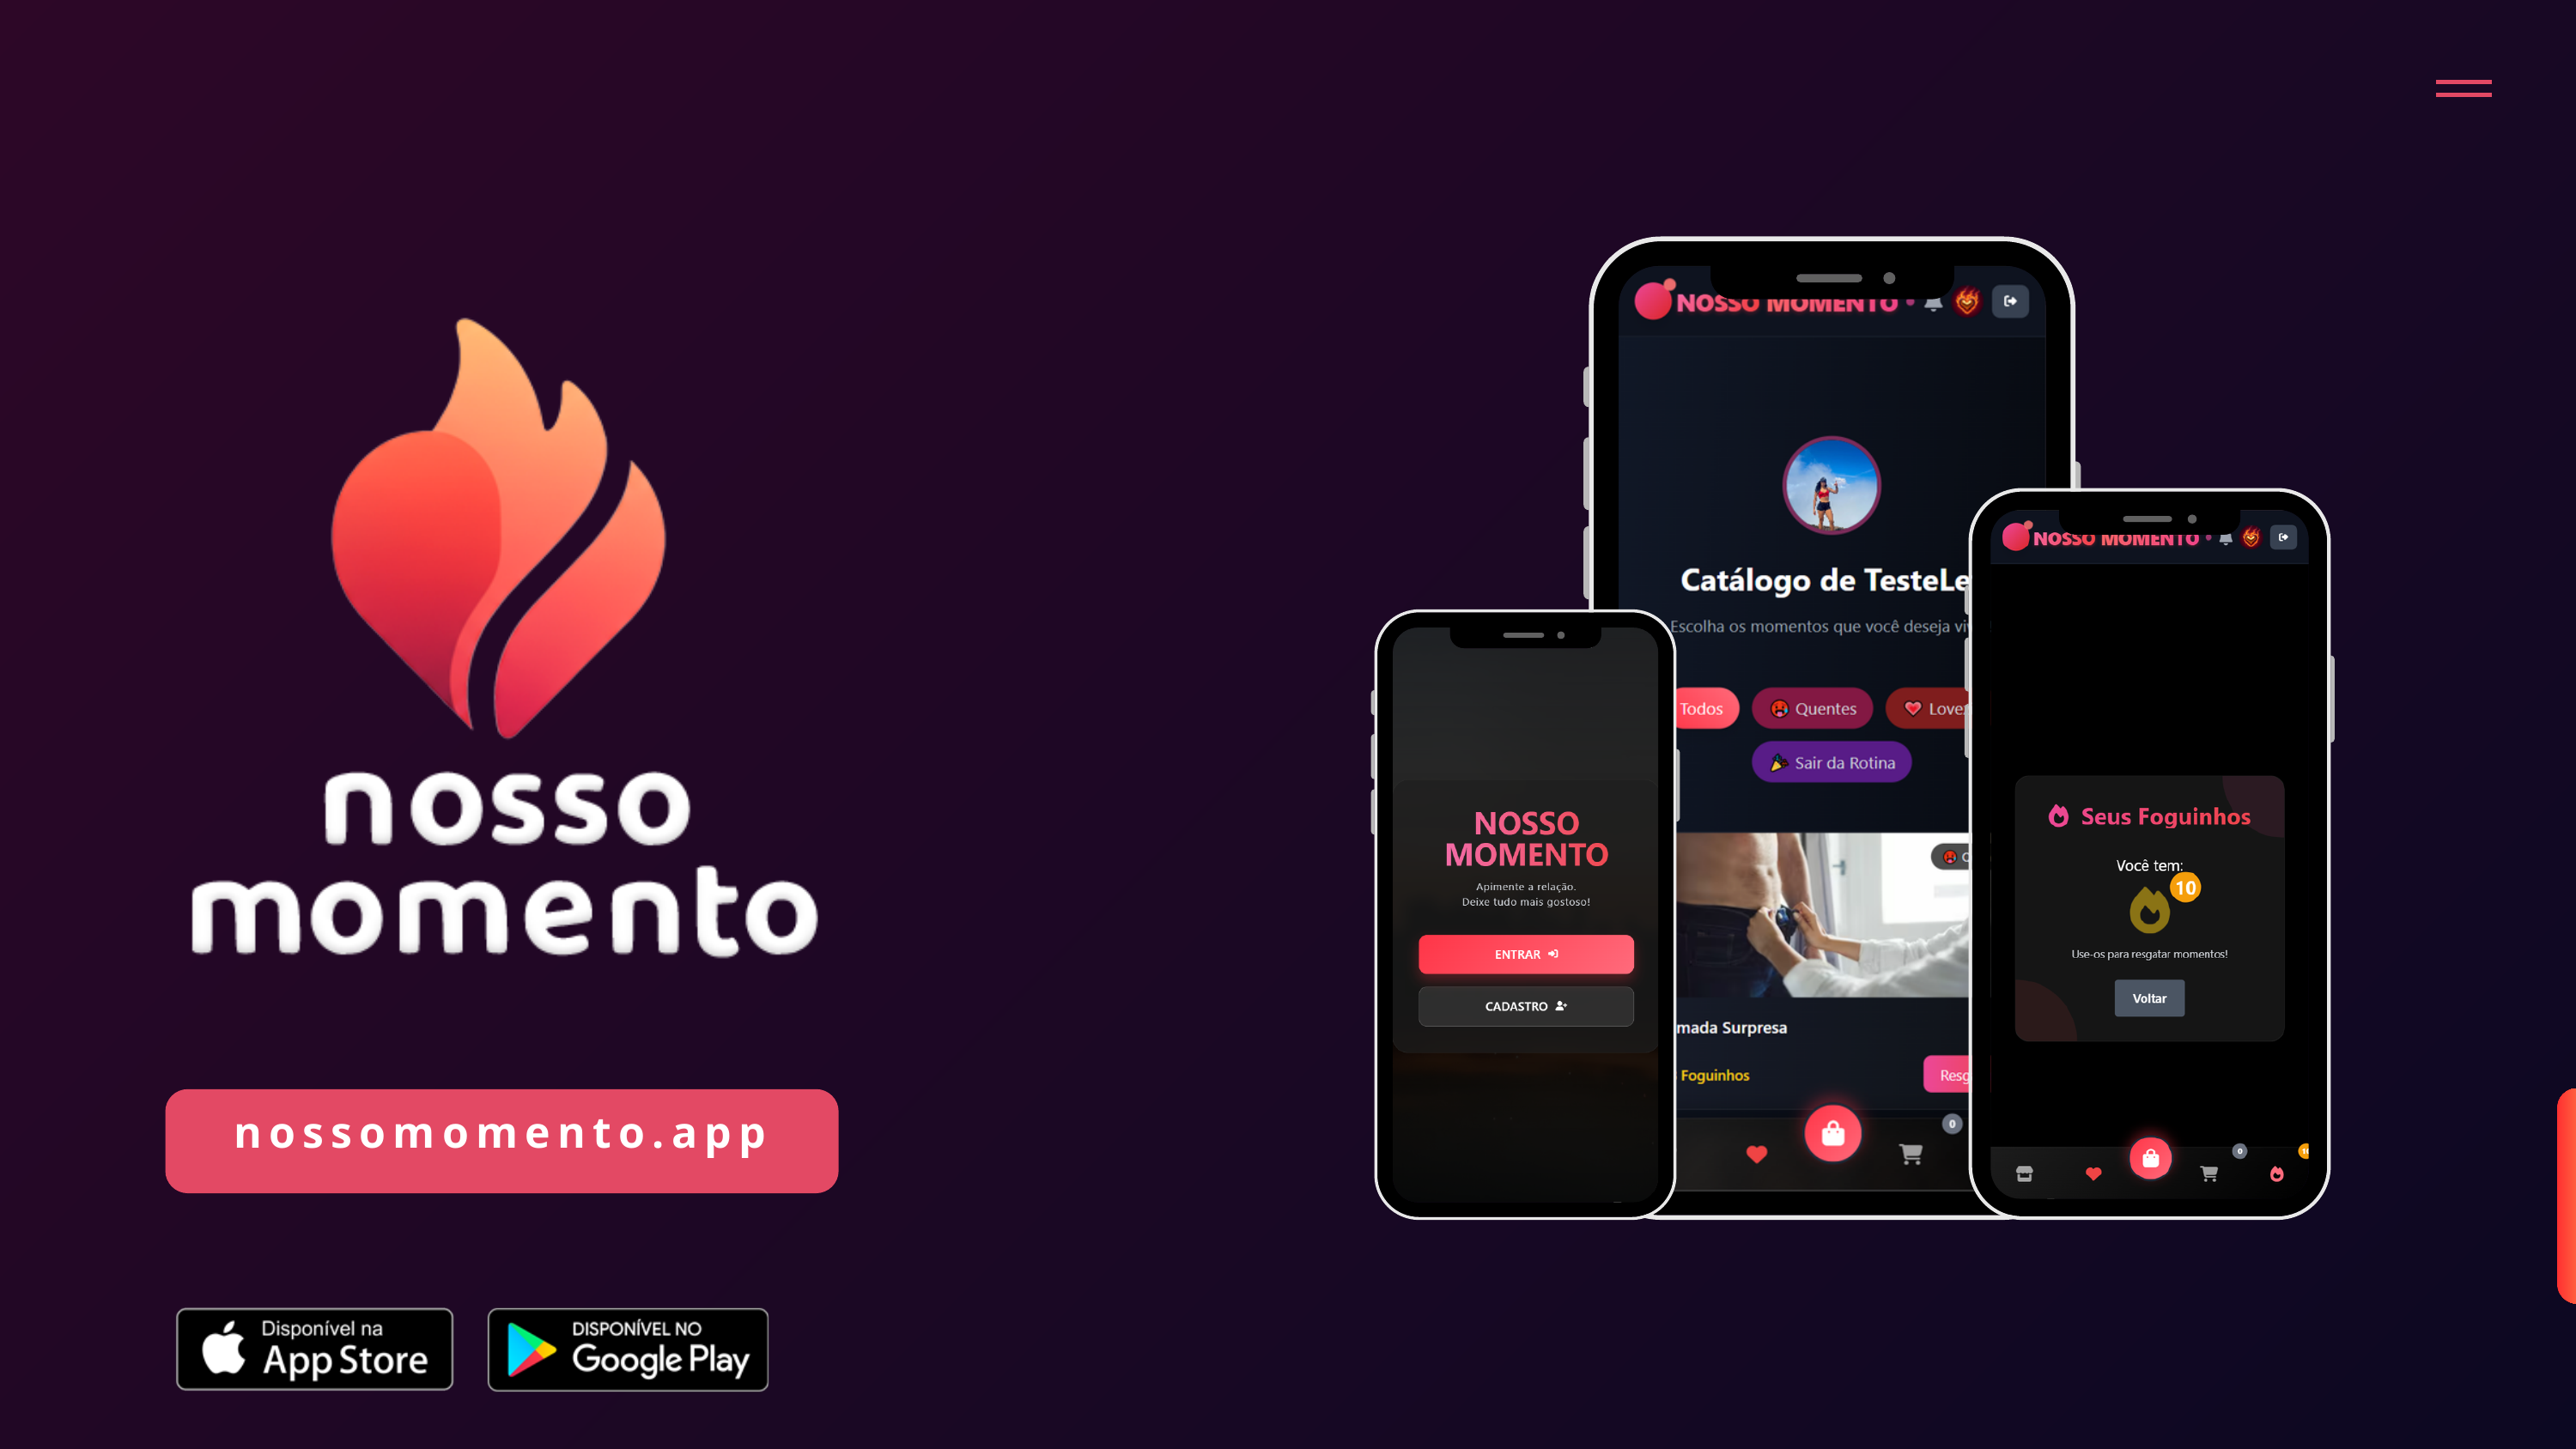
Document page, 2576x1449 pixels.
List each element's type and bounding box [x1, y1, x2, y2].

text_box [1964, 488, 2336, 1221]
text_box [2556, 1088, 2576, 1304]
picture [0, 282, 1058, 1022]
text_box [165, 1088, 839, 1194]
text_box [1583, 236, 2081, 1221]
text_box [1370, 609, 1680, 1221]
text_box [2435, 79, 2493, 84]
text_box [2435, 92, 2493, 97]
text_box [165, 1303, 769, 1396]
